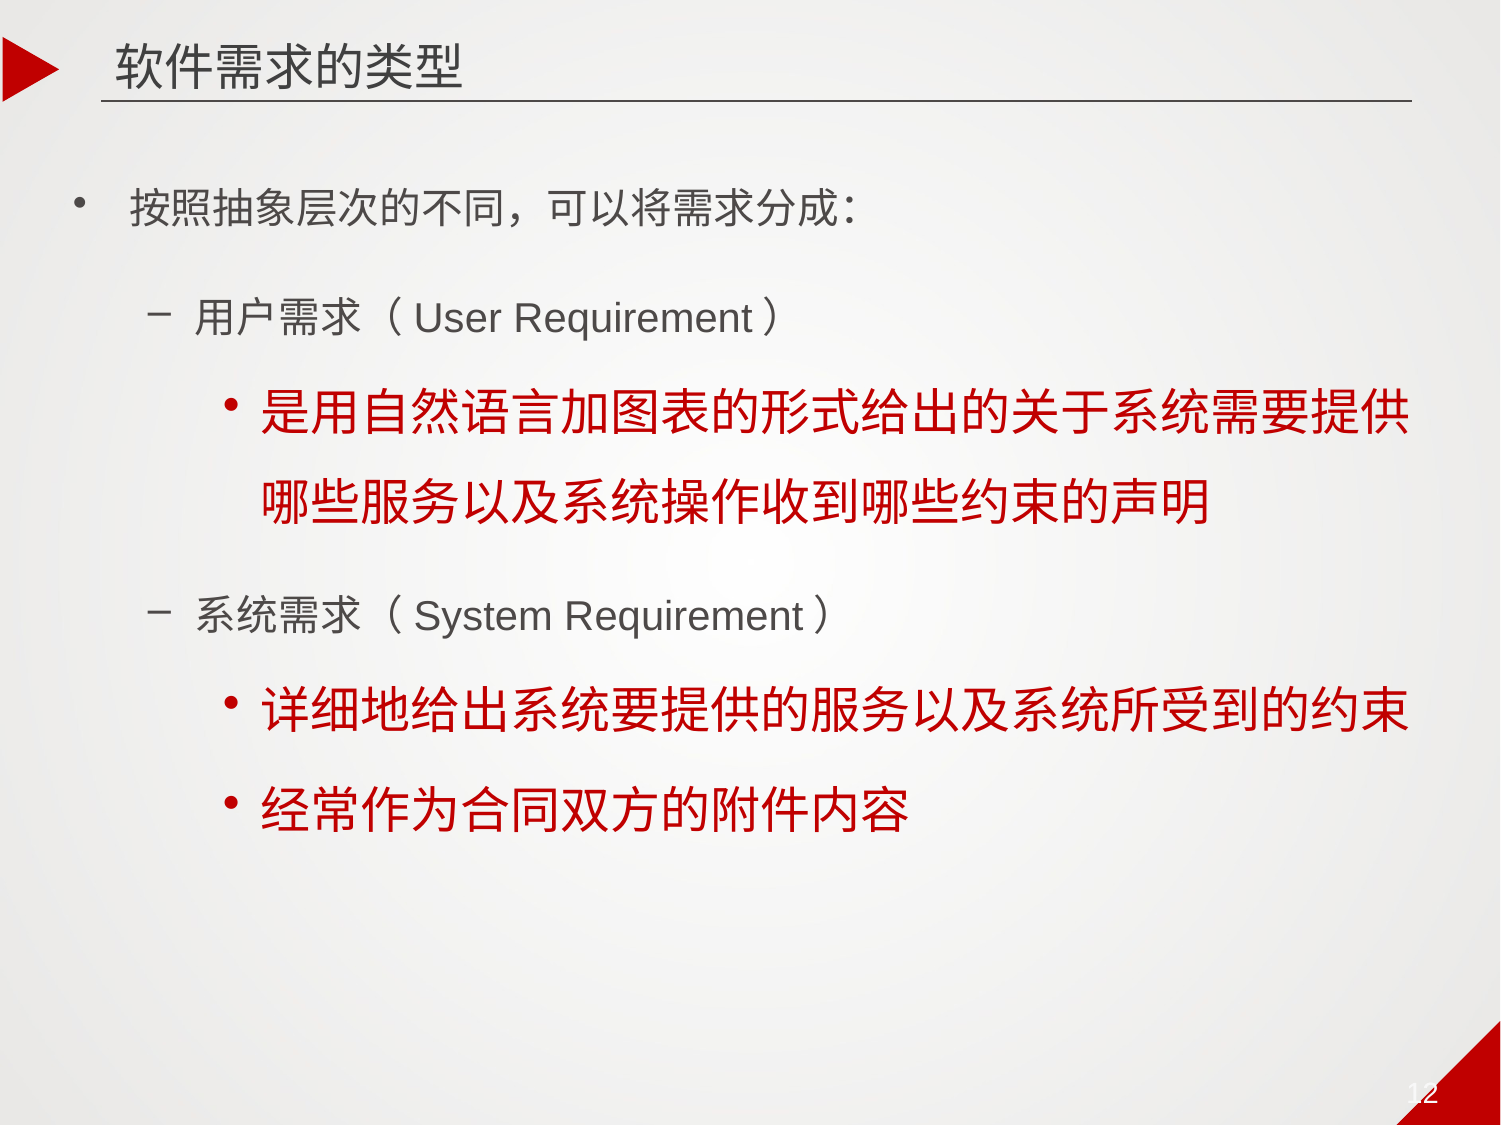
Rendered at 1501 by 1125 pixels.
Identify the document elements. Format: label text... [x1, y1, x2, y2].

picture [0, 0, 1501, 1125]
text_box 软件需求的类型 [100, 17, 896, 100]
text_box [2, 36, 60, 102]
list 按照抽象层次的不同，可以将需求分成： 用户需求（User Requirement） 是用自然语言加图表的形式给出的关于系统需要提供哪些服务以及系统操作收到哪些约束的声明 系统需求（System Requirement） 详细地给出系统要提供的服务以及系统所受到的约束 经常作为合同双方的附件内容 [59, 125, 1444, 845]
text_box 软件需求的类型 [100, 102, 896, 108]
